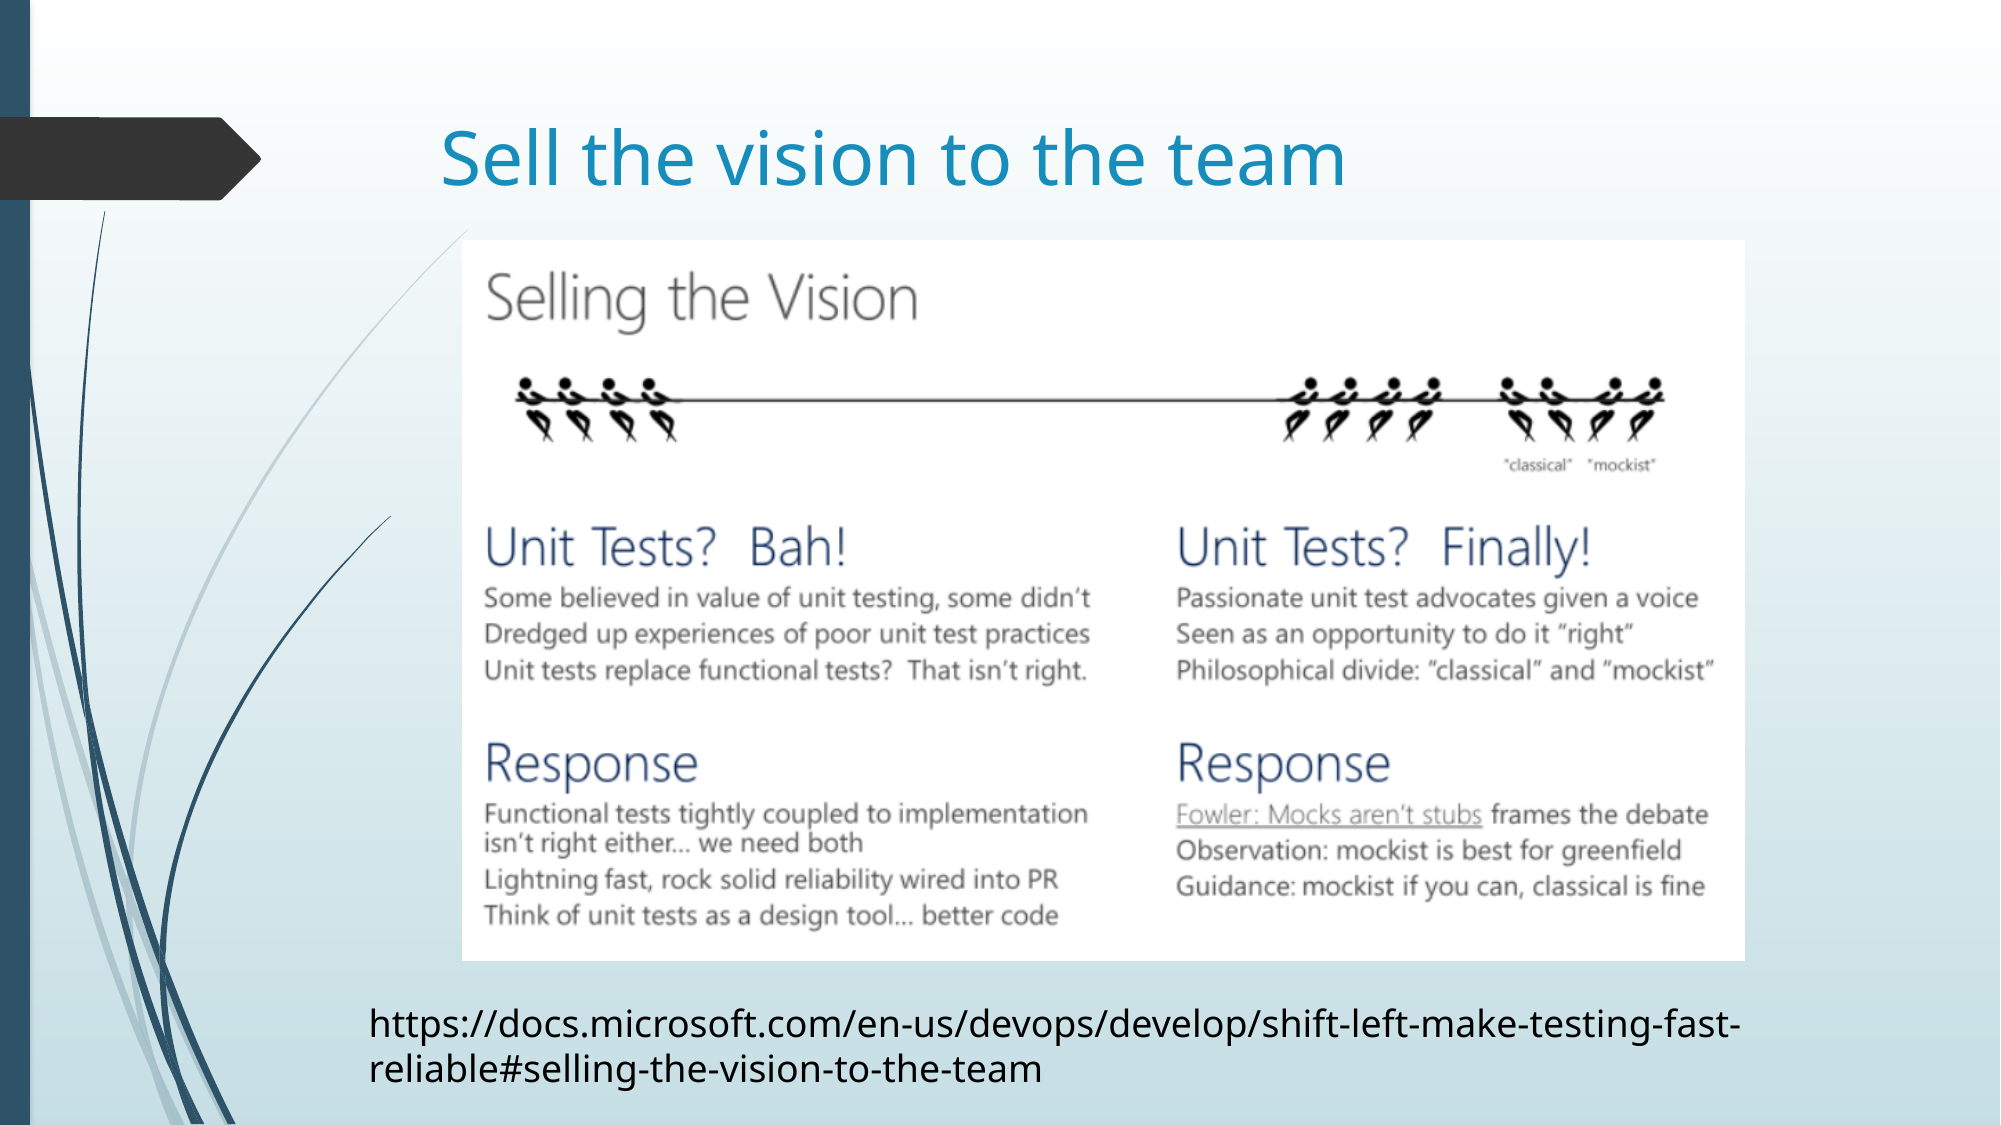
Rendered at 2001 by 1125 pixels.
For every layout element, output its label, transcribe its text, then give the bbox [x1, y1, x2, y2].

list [462, 240, 1745, 961]
title Sell the vision to the team [425, 102, 1888, 313]
text_box https://docs.microsoft.com/en-us/devops/develop/shift-left-make-testing-fast-reliable#selling-the-vision-to-the-team [353, 993, 1959, 1098]
